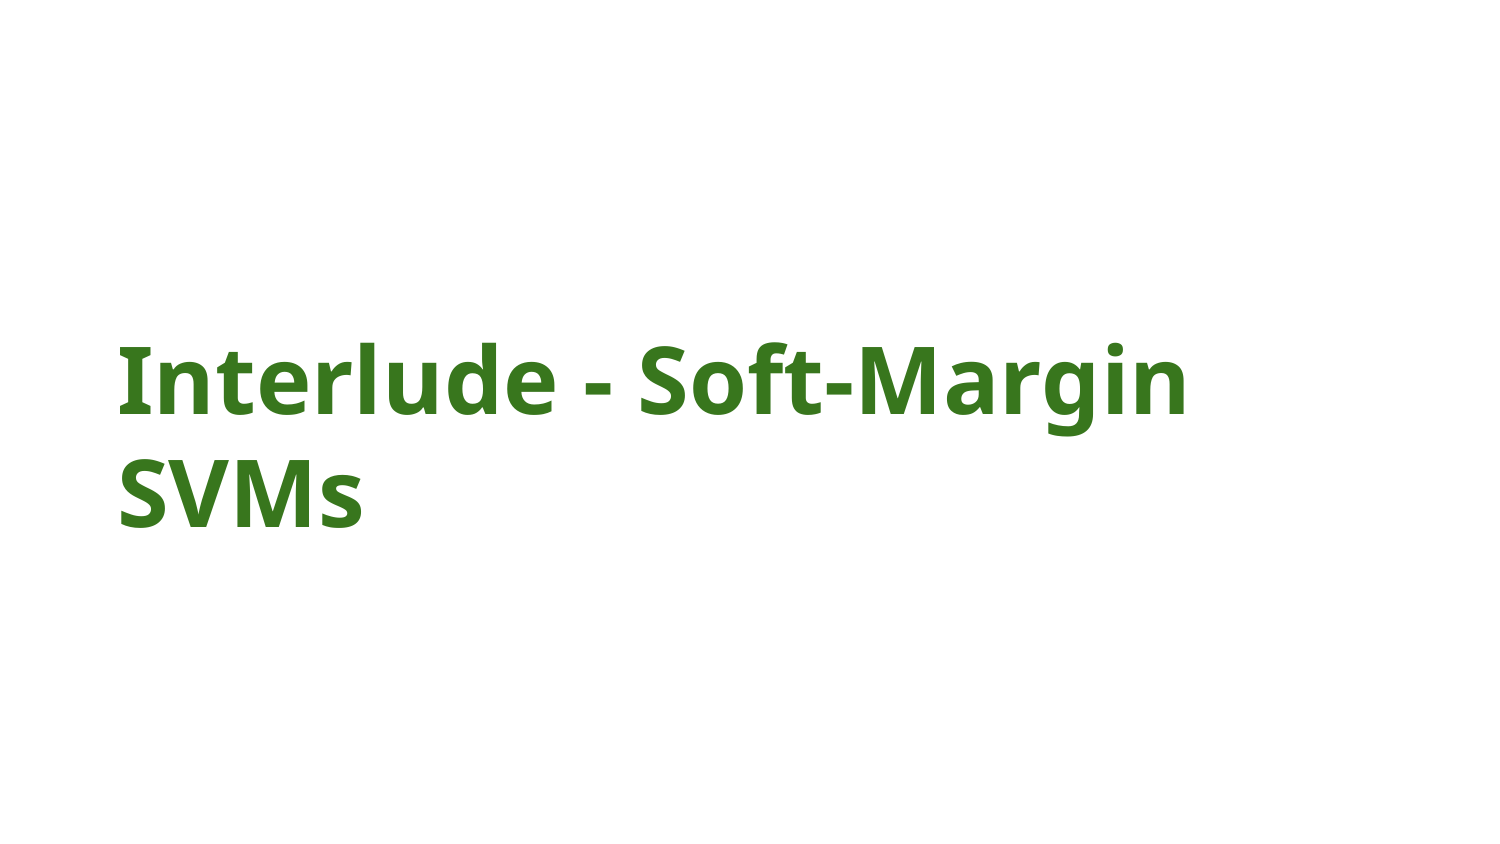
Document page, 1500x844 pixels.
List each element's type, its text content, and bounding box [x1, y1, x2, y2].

title Interlude - Soft-Margin SVMs [102, 210, 1397, 562]
